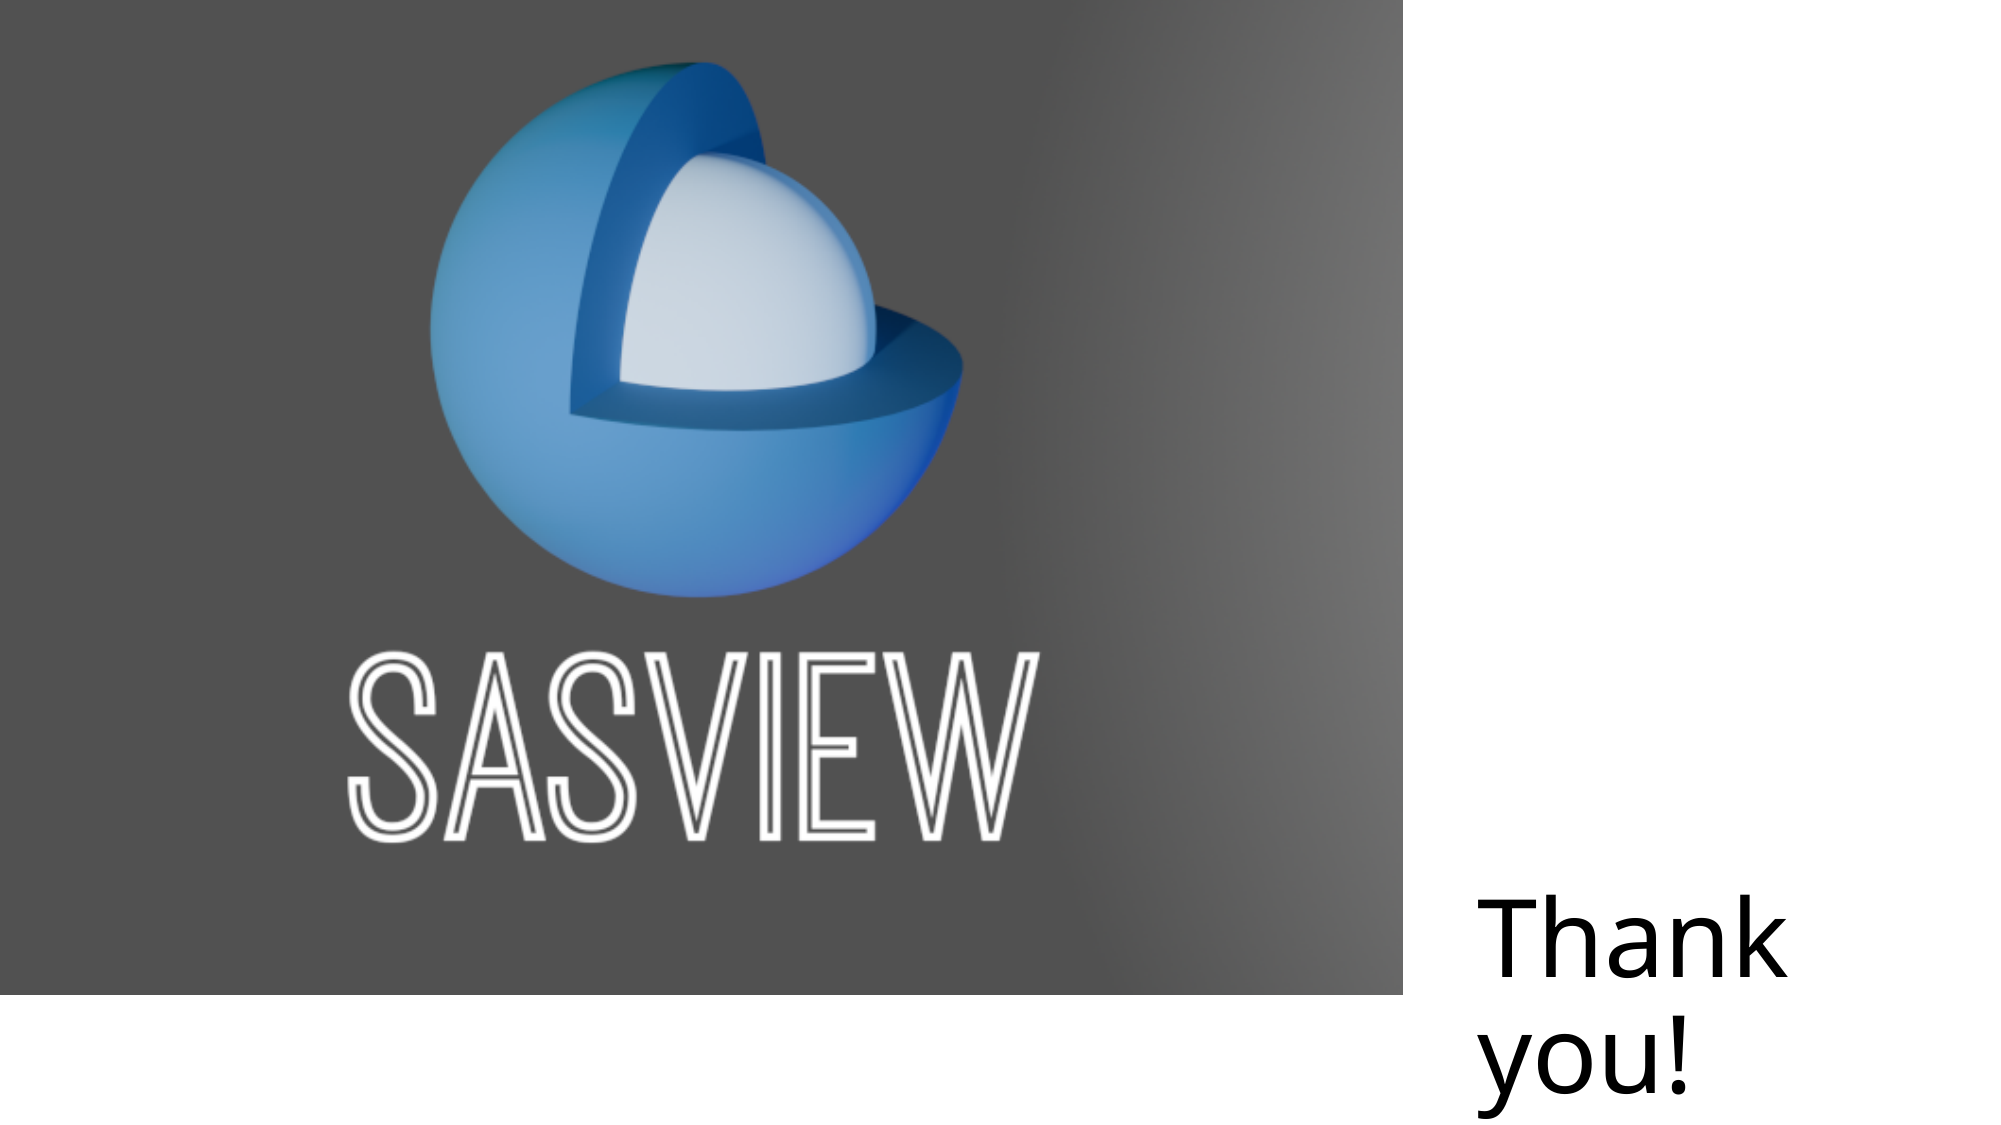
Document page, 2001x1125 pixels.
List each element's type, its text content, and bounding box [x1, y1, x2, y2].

title Thank you! [1462, 519, 2000, 1125]
picture [0, 0, 1404, 996]
